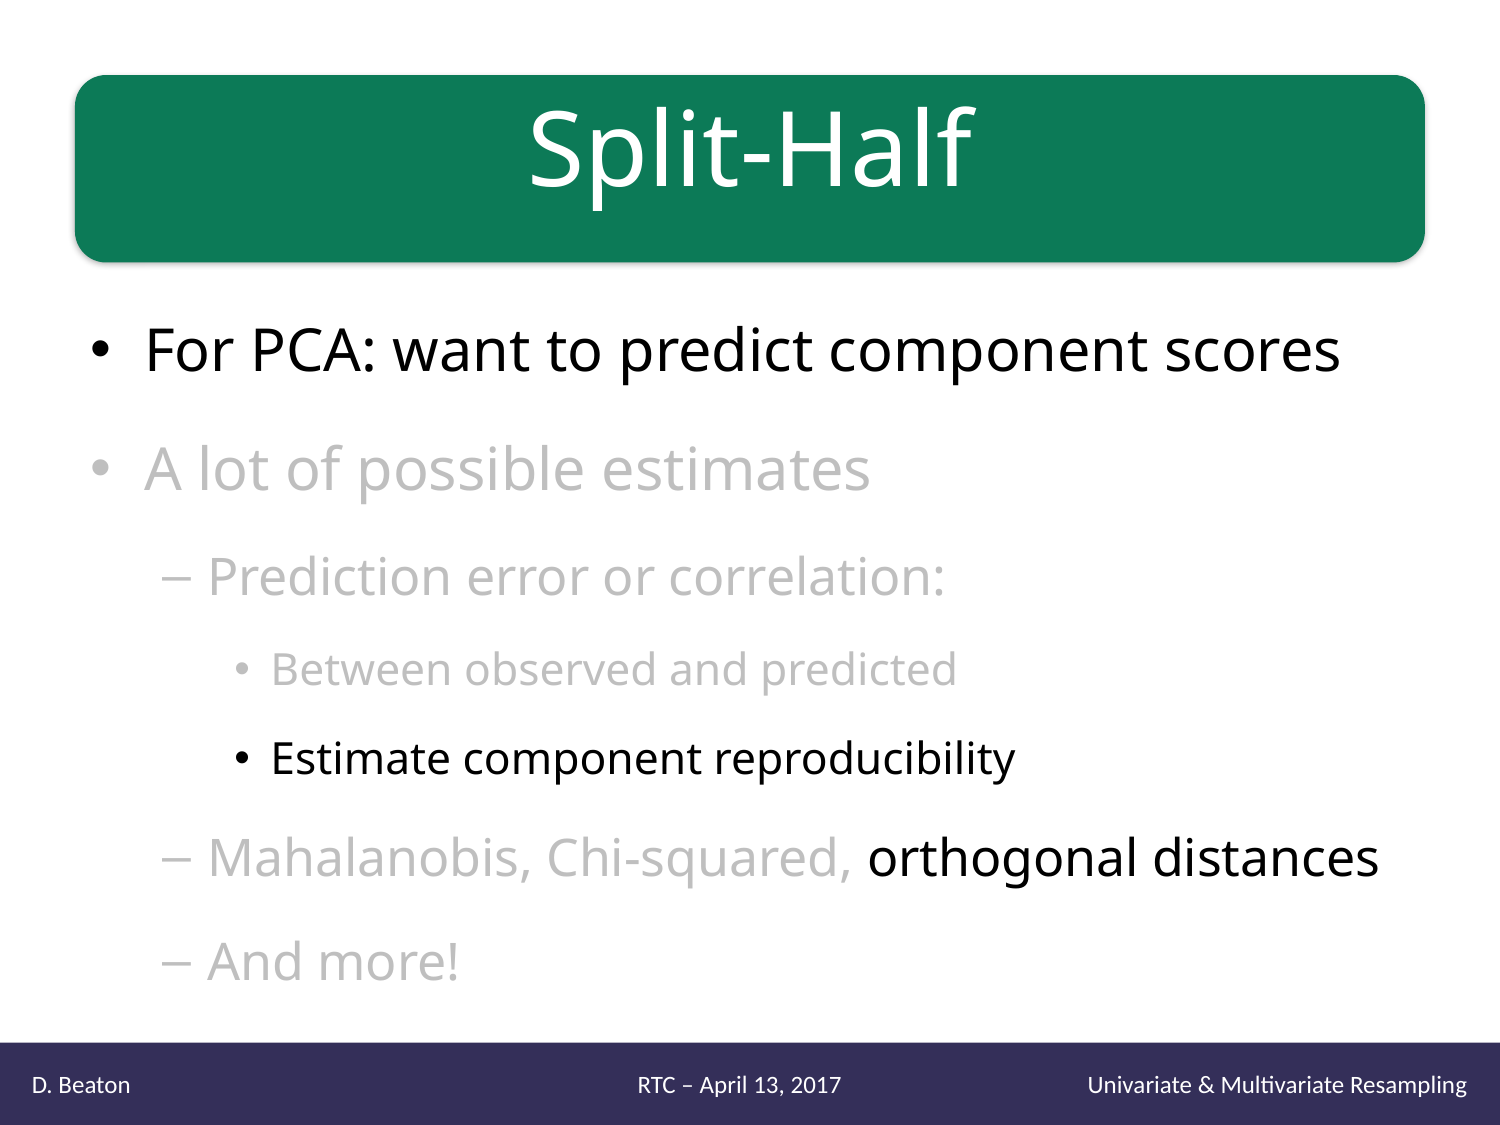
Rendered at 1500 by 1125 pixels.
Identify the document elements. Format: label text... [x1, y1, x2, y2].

list For PCA: want to predict component scores A lot of possible estimates Prediction error or correlation: Between observed and predicted Estimate component reproducibility Mahalanobis, Chi-squared, orthogonal distances And more! [75, 262, 1425, 1005]
title Split-Half [75, 75, 1425, 262]
